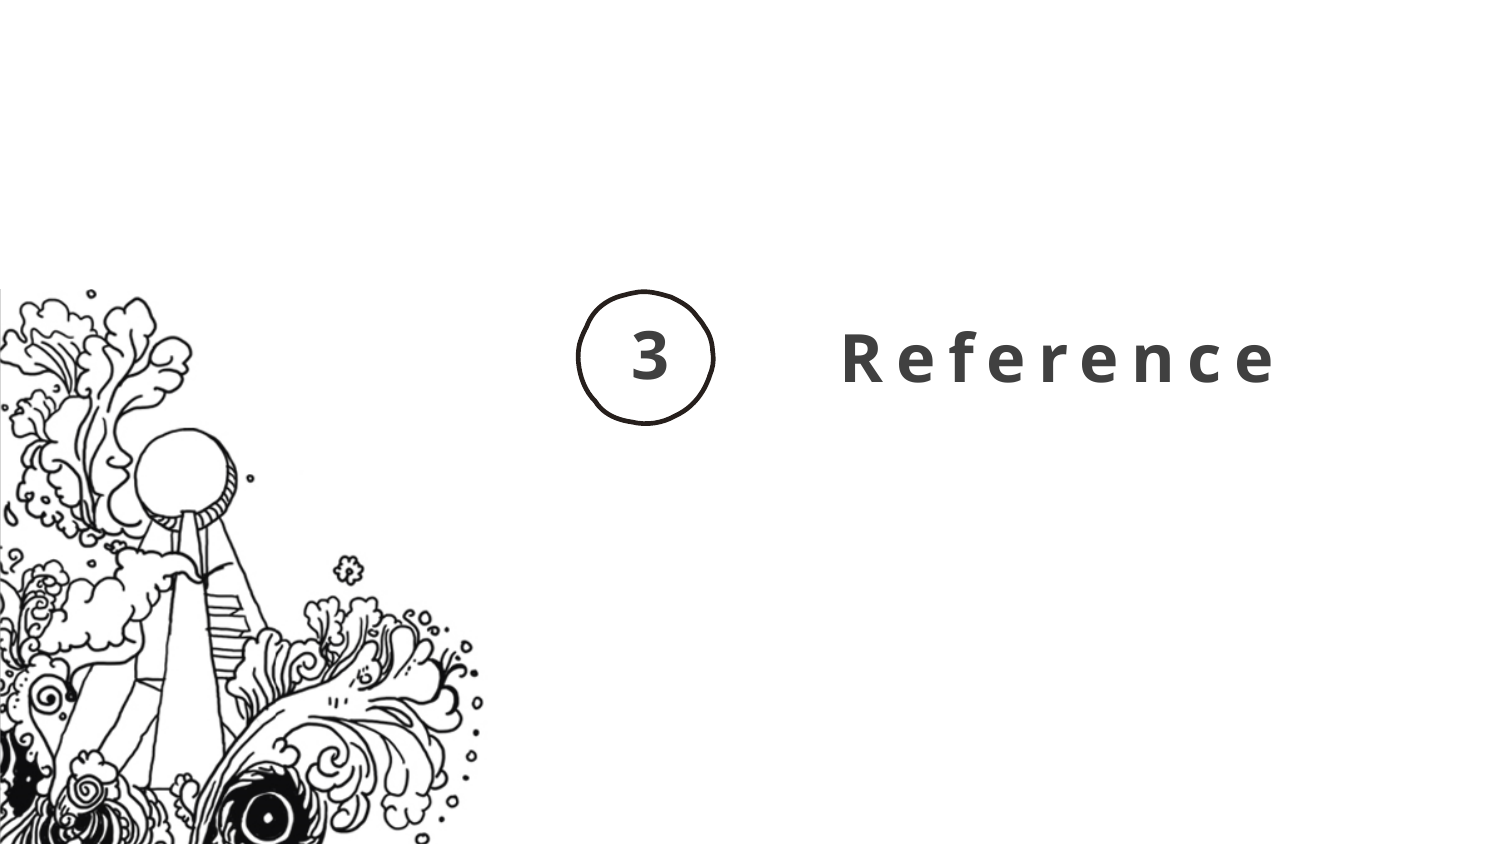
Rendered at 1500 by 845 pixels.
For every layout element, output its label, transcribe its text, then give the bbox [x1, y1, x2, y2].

text_box [710, 331, 716, 381]
text_box [576, 313, 700, 426]
text_box 3 [591, 307, 710, 399]
text_box [596, 289, 692, 307]
text_box Reference [699, 309, 1418, 401]
picture [0, 289, 550, 844]
